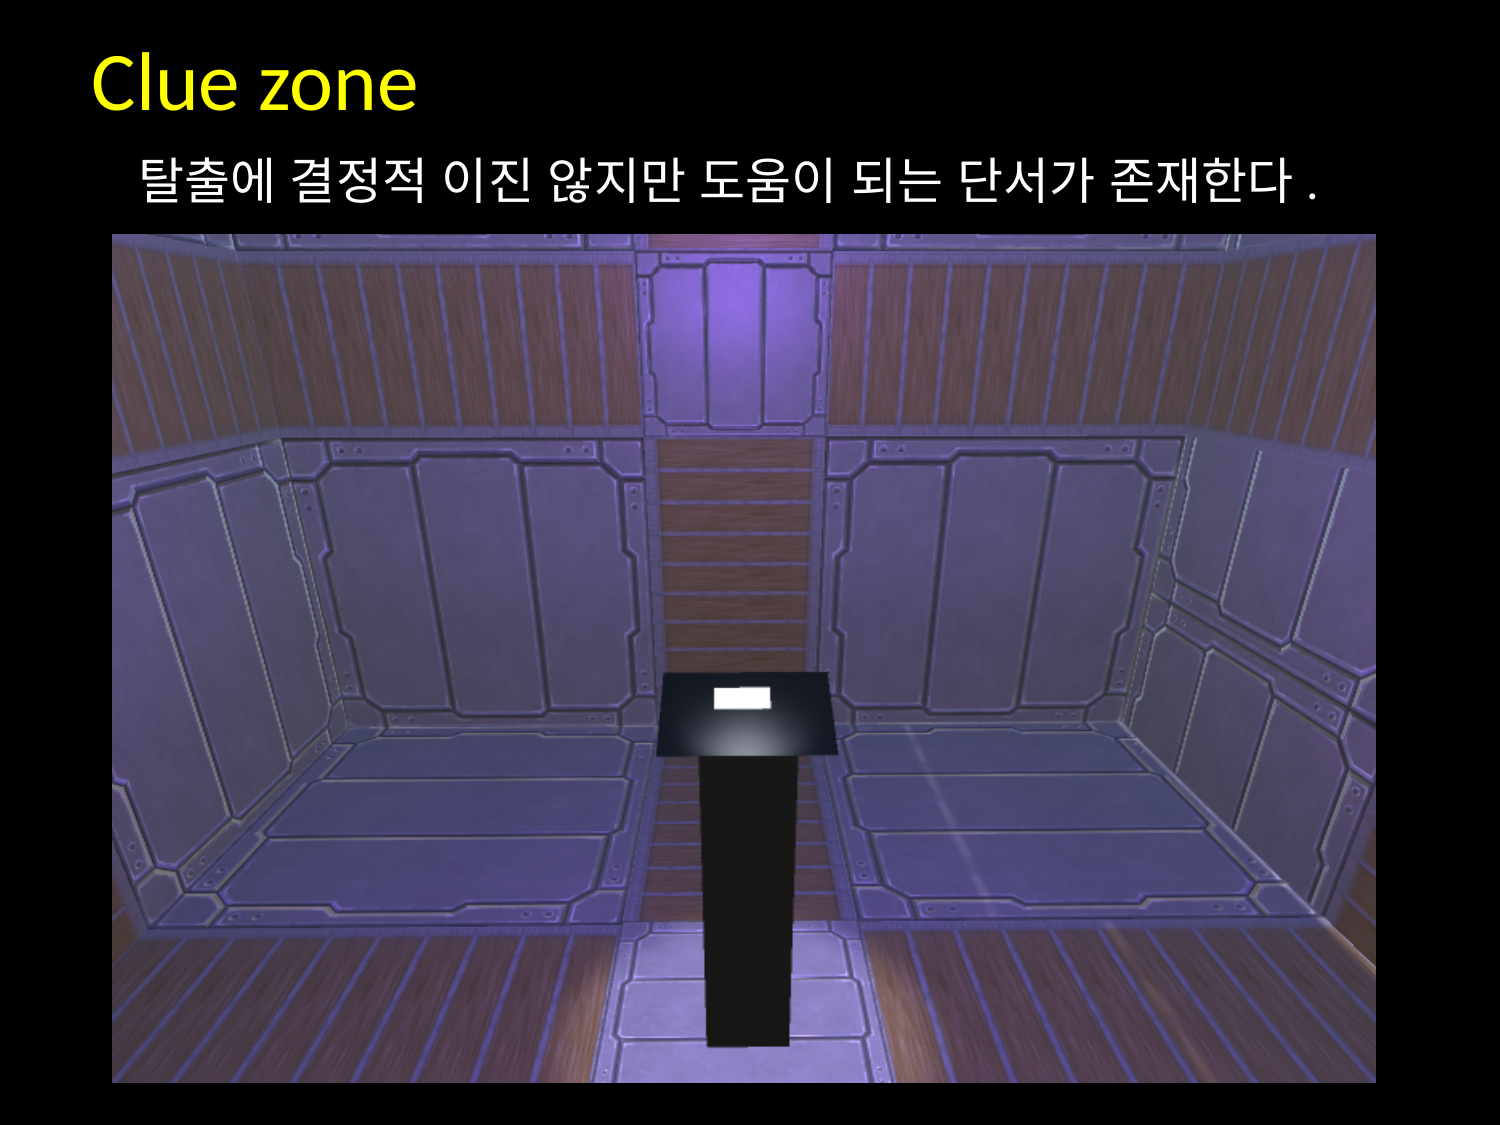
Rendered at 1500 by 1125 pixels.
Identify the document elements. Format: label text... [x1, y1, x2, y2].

picture [112, 234, 1376, 1083]
list Clue zone 탈출에 결정적 이진 않지만 도움이 되는 단서가 존재한다. [76, 30, 1371, 244]
